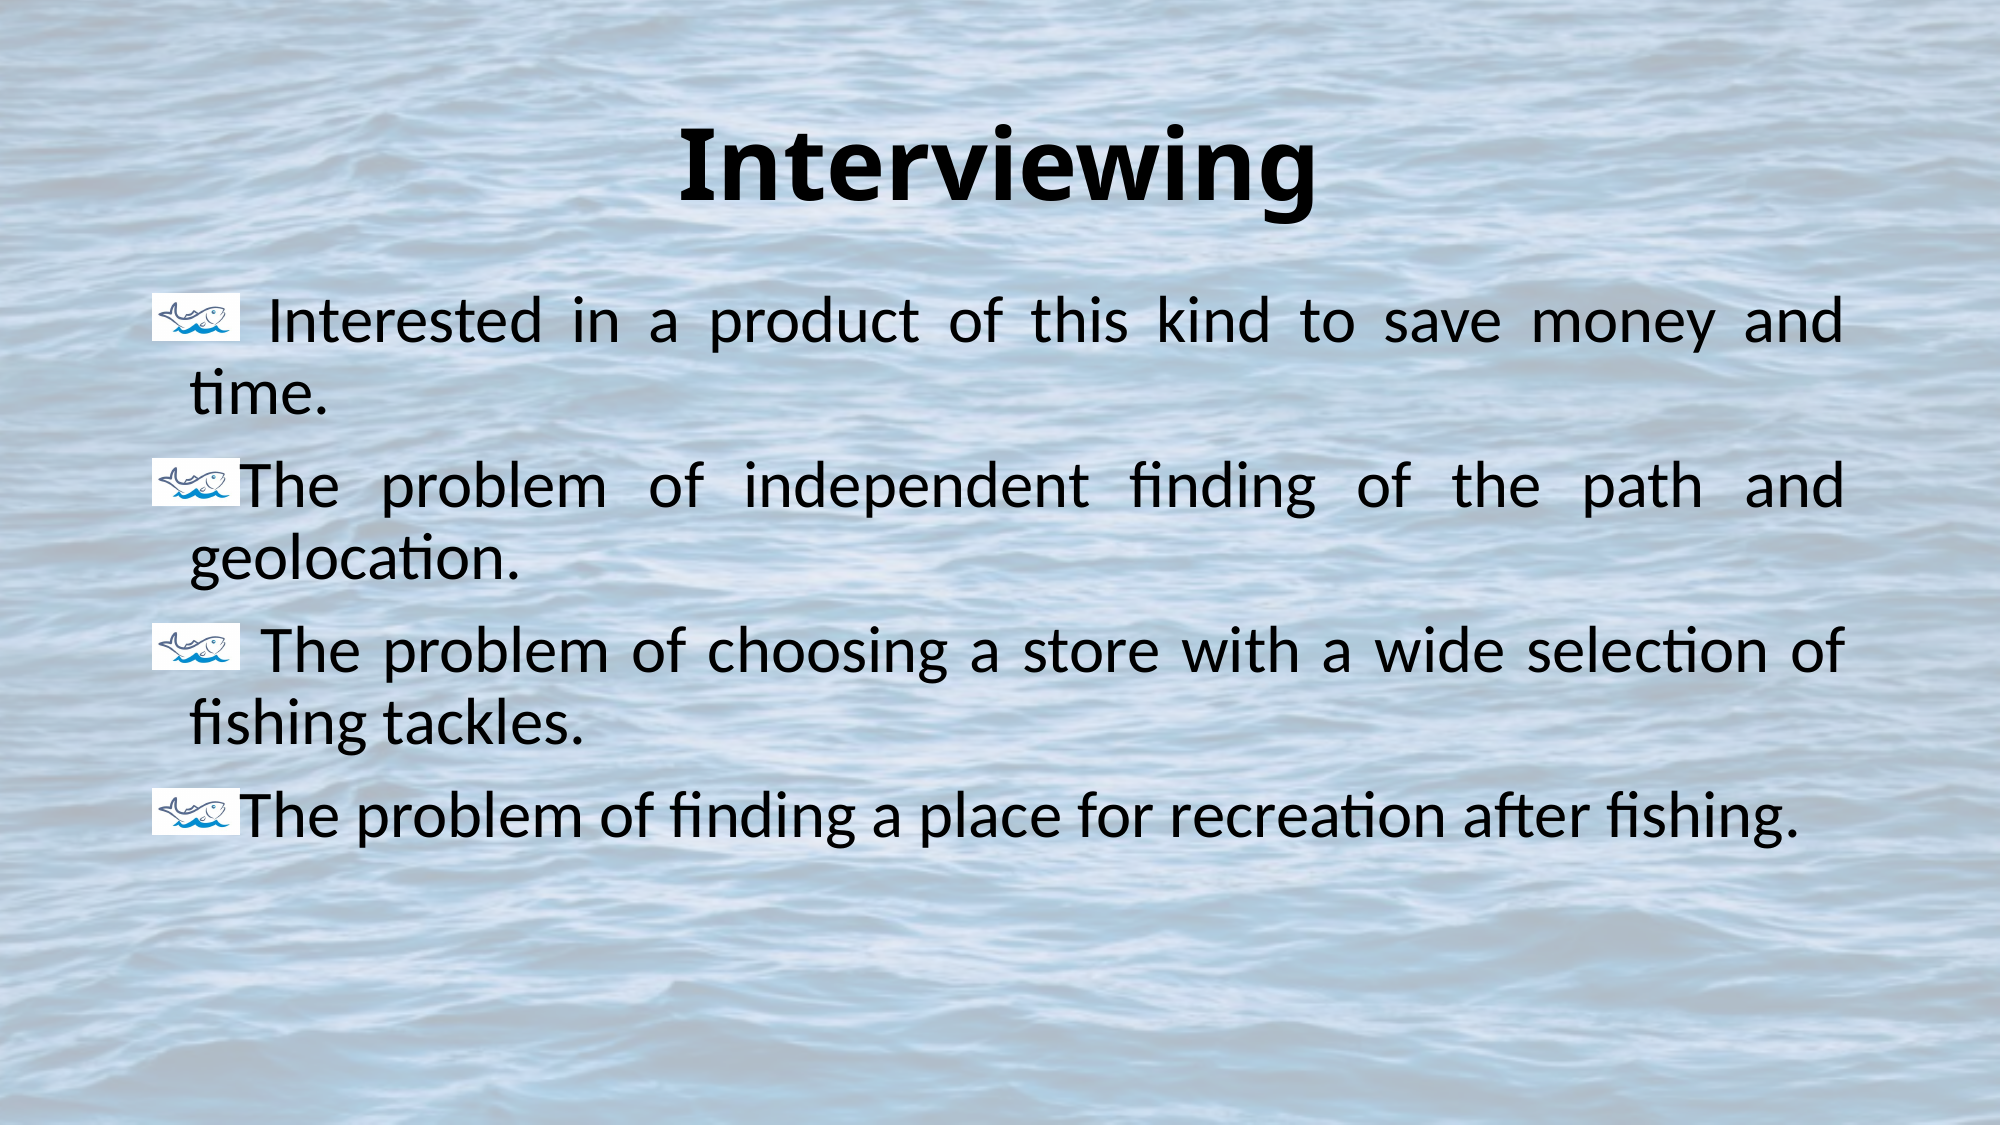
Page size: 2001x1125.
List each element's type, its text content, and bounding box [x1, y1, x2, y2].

title Interviewing [137, 59, 1863, 277]
picture [152, 623, 240, 670]
list Interested in a product of this kind to save money and time. The problem of independent finding of the path and geolocation. The problem of choosing a store with a wide selection of fishing tackles. The problem of finding a place for recreation after fishing. [137, 277, 1863, 992]
picture [152, 458, 240, 506]
picture [152, 788, 240, 835]
picture [152, 293, 240, 341]
